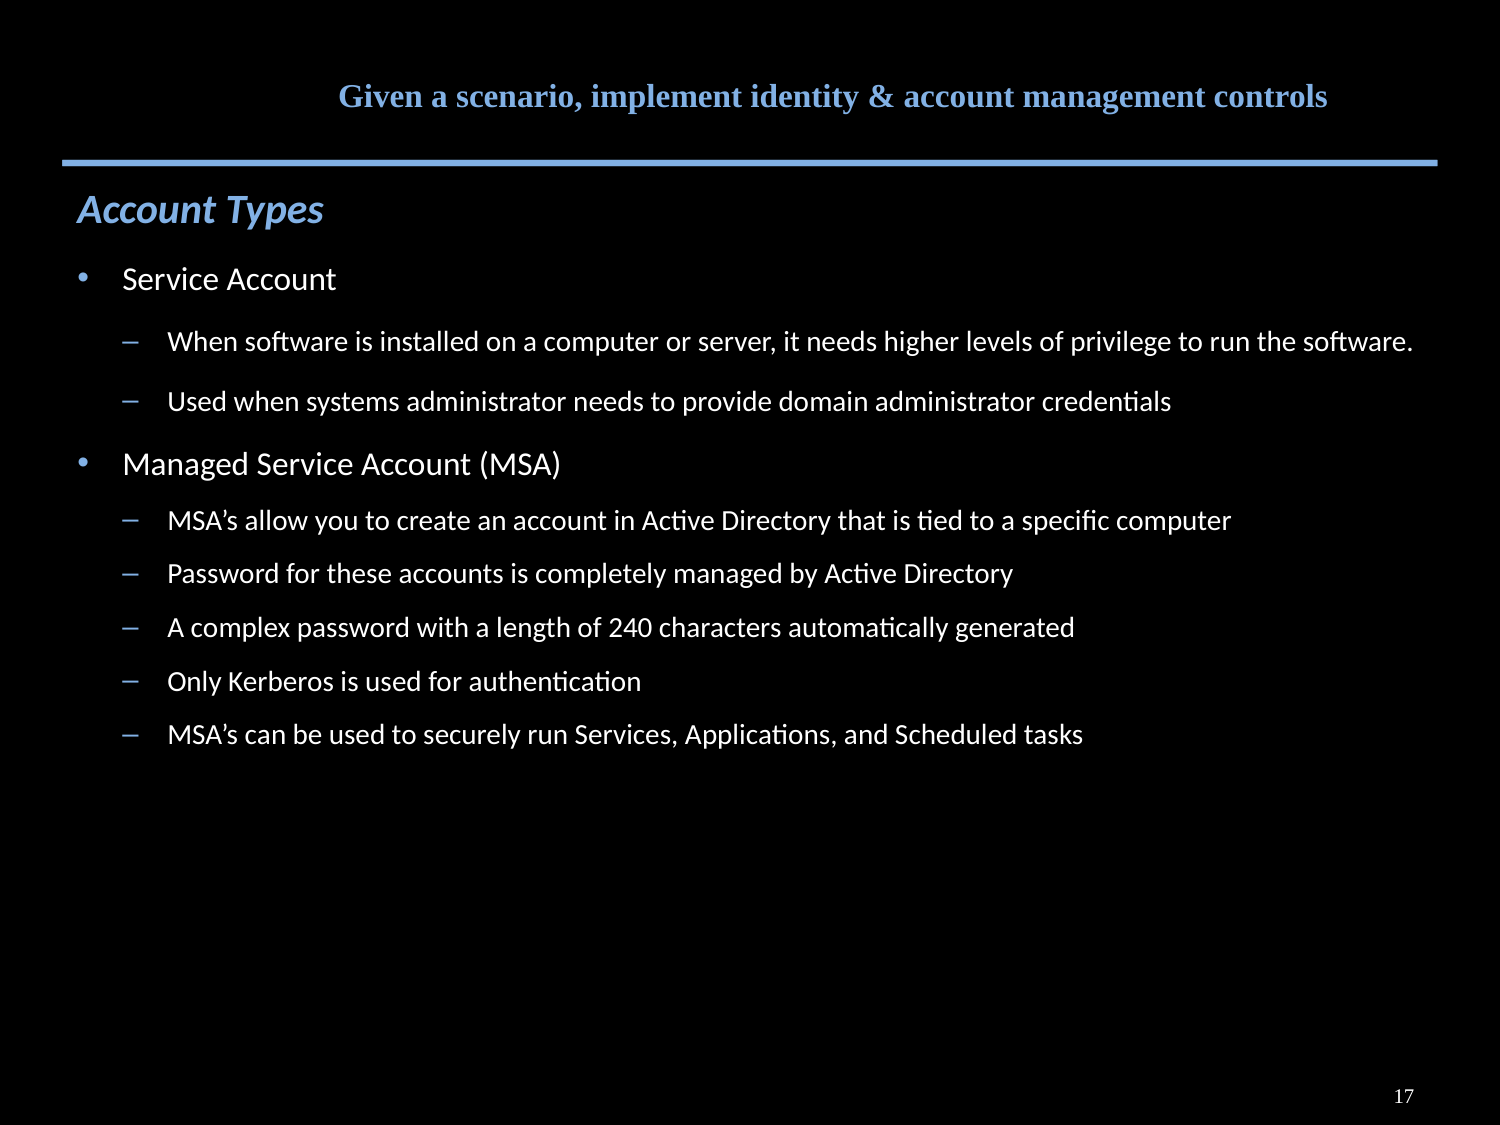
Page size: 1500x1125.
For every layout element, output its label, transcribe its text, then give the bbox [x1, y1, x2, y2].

list Account Types Service Account When software is installed on a computer or server, it needs higher levels of privilege to run the software. Used when systems administrator needs to provide domain administrator credentials Managed Service Account (MSA) MSA’s allow you to create an account in Active Directory that is tied to a specific computer Password for these accounts is completely managed by Active Directory A complex password with a length of 240 characters automatically generated Only Kerberos is used for authentication MSA’s can be used to securely run Services, Applications, and Scheduled tasks [62, 174, 1438, 1050]
slide_number 17 [1310, 1070, 1499, 1121]
title Given a scenario, implement identity & account management controls [227, 12, 1440, 175]
